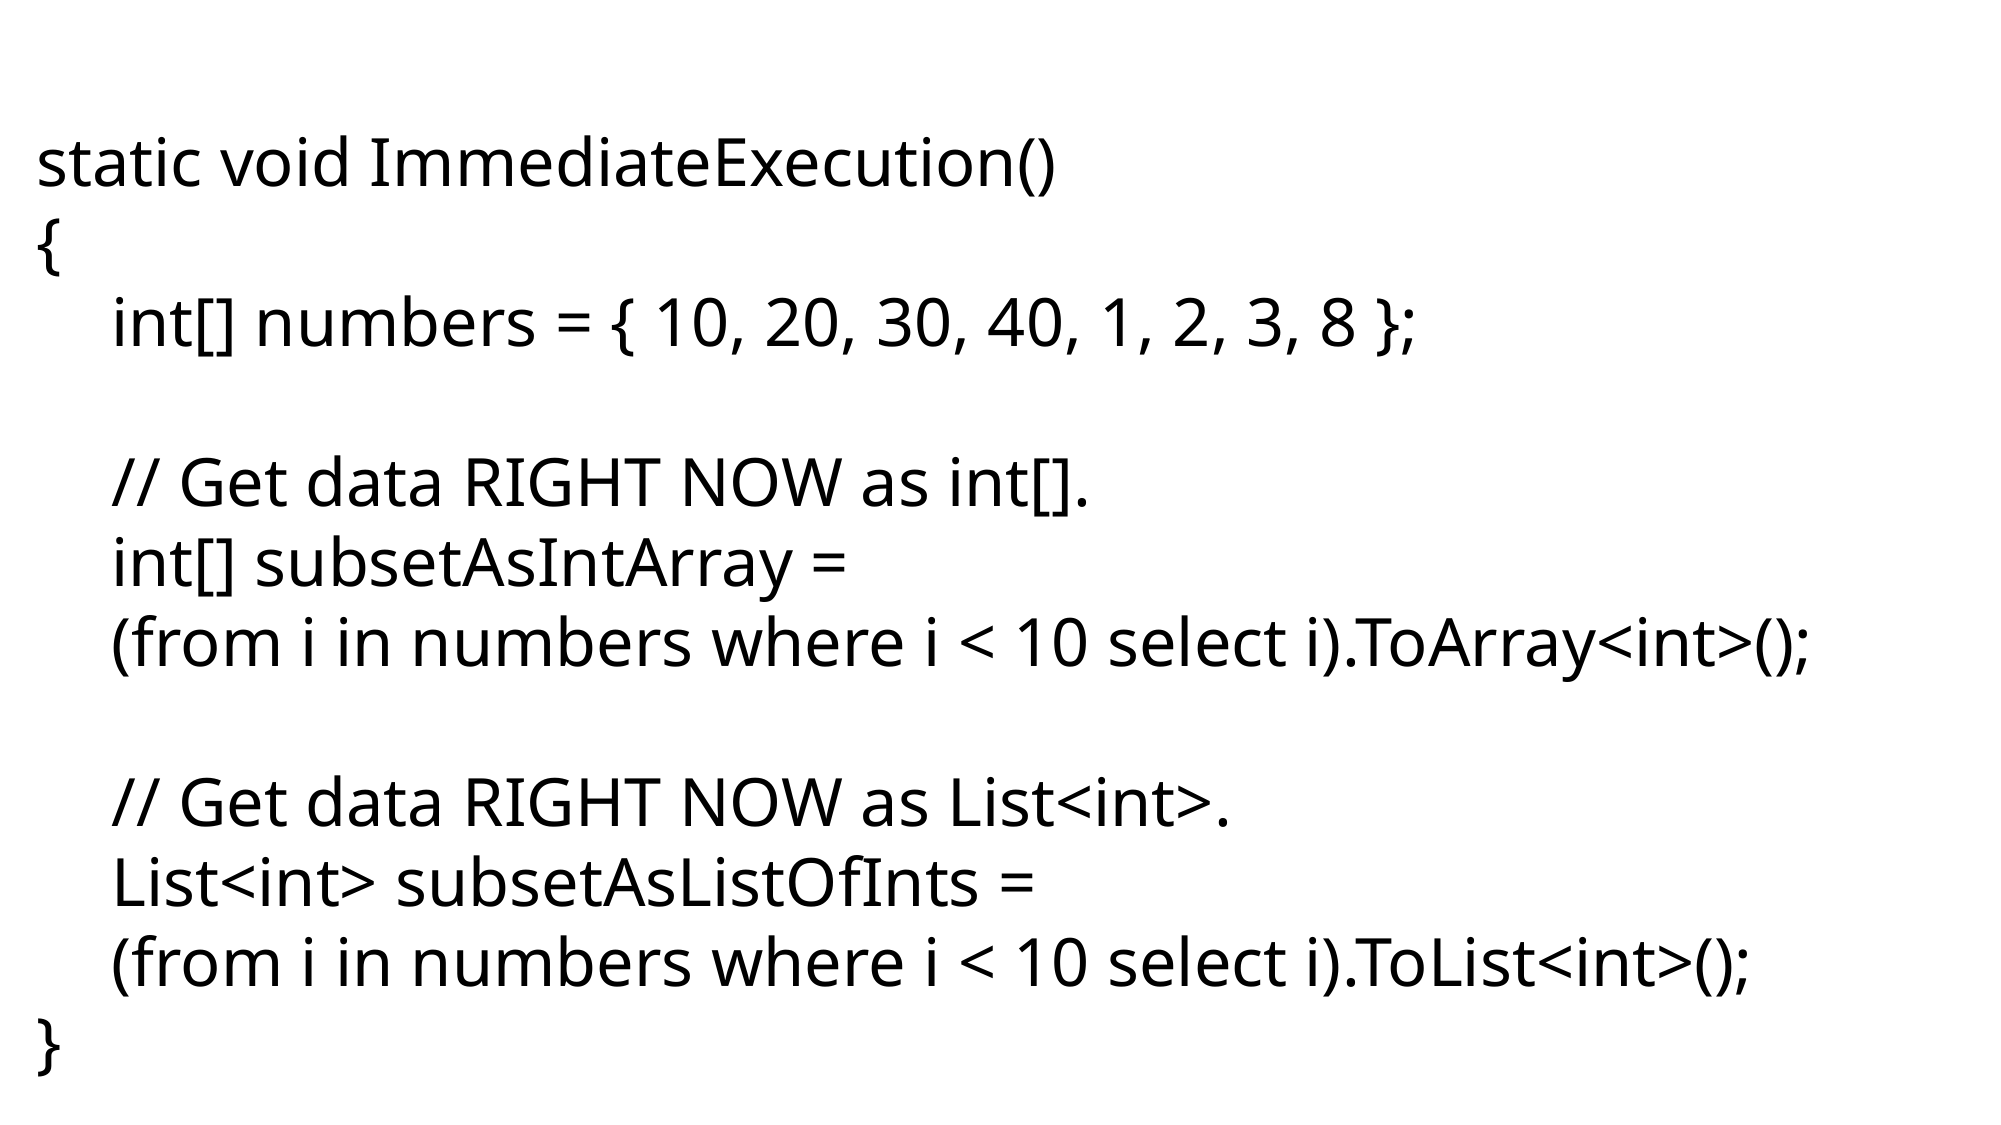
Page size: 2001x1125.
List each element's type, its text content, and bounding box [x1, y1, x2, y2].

text_box static void ImmediateExecution() { int[] numbers = { 10, 20, 30, 40, 1, 2, 3, 8 }; // Get data RIGHT NOW as int[]. int[] subsetAsIntArray = (from i in numbers where i < 10 select i).ToArray<int>(); // Get data RIGHT NOW as List<int>. List<int> subsetAsListOfInts = (from i in numbers where i < 10 select i).ToList<int>(); } [21, 112, 1912, 1087]
